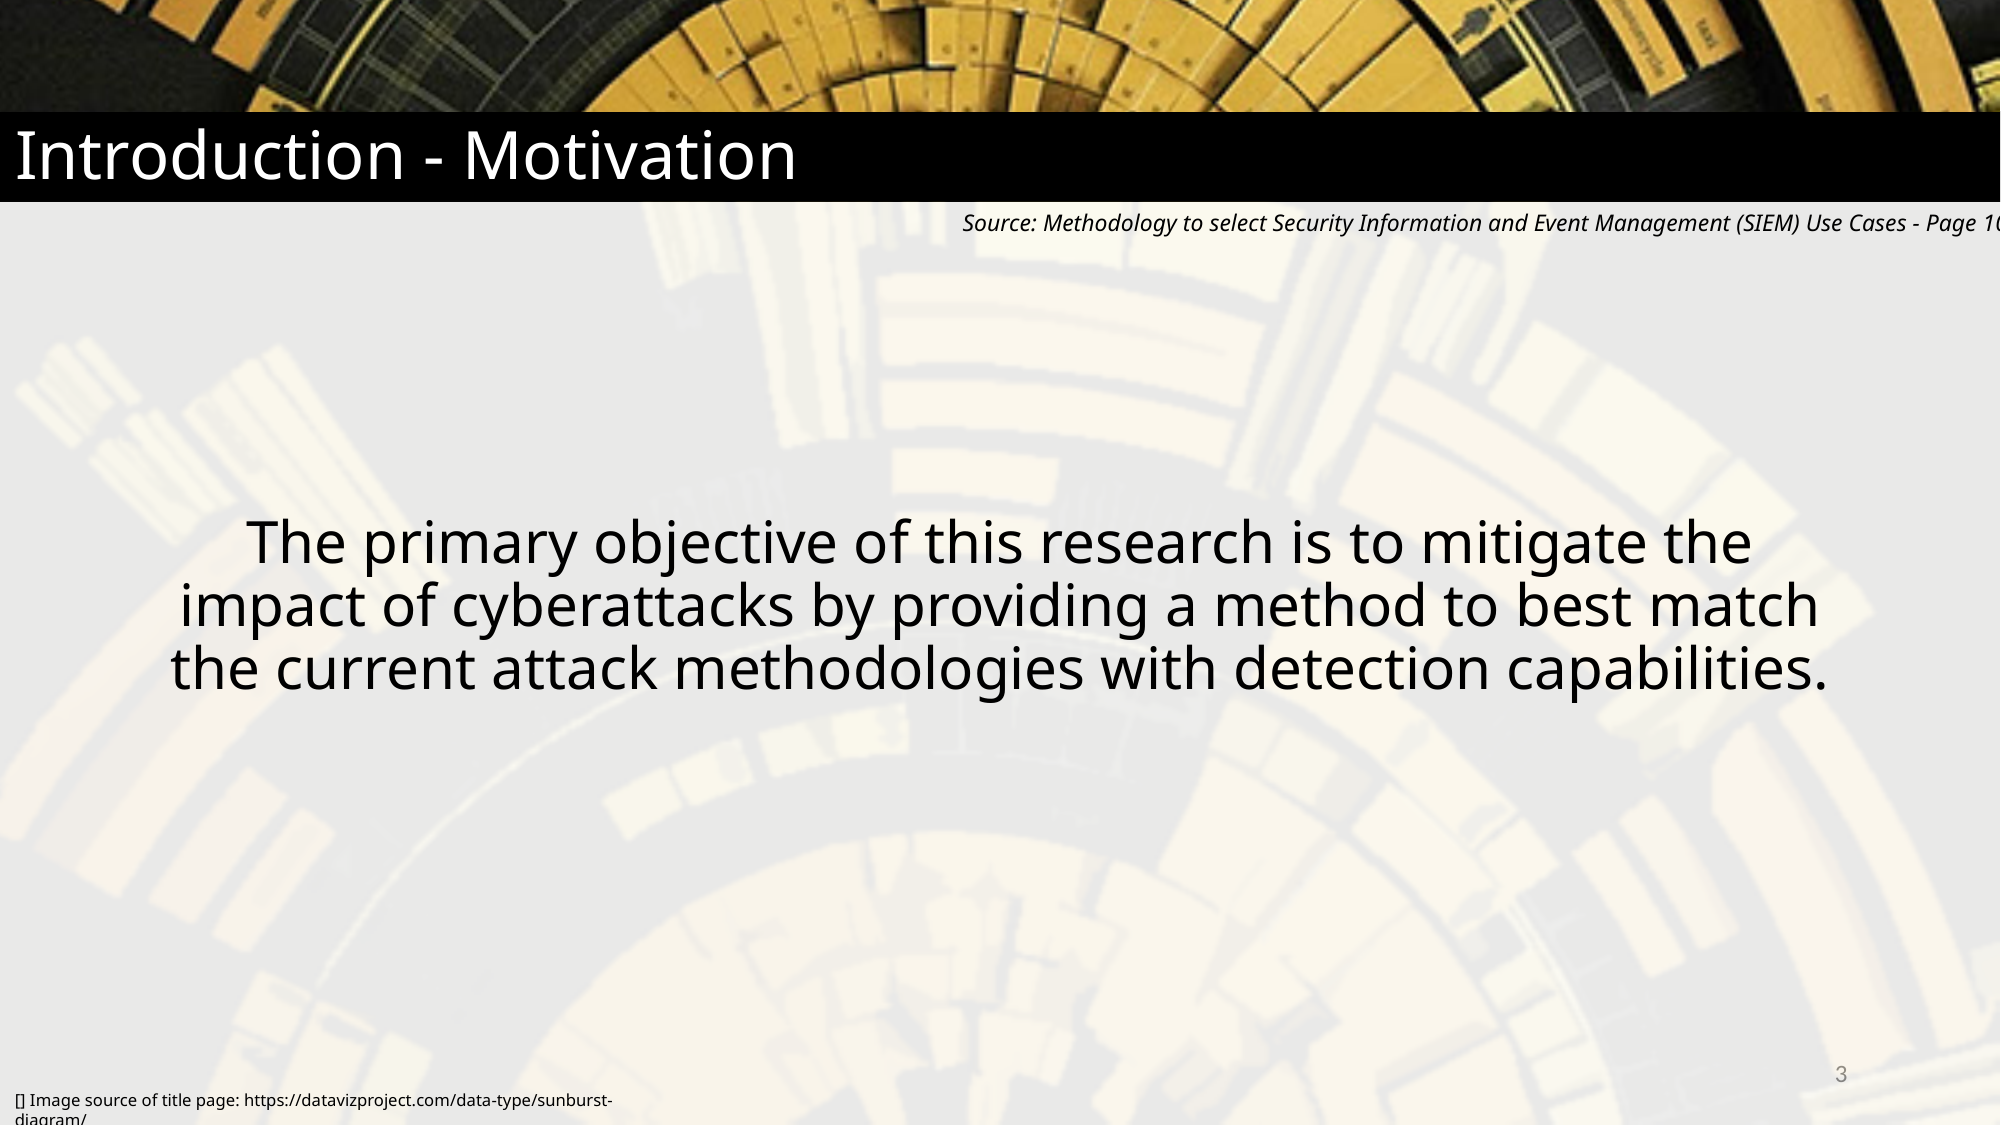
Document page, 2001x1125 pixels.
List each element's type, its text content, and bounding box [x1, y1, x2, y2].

picture [0, 0, 2000, 112]
text_box [] Image source of title page: https://datavizproject.com/data-type/sunburst-diagram/ [0, 1082, 638, 1125]
slide_number 3 [1412, 1042, 1863, 1103]
text_box Source: Methodology to select Security Information and Event Management (SIEM) Use Cases - Page 10 [947, 201, 2000, 244]
list The primary objective of this research is to mitigate the impact of cyberattacks by providing a method to best match the current attack methodologies with detection capabilities. [137, 506, 1863, 712]
title Introduction - Motivation [0, 112, 2000, 202]
